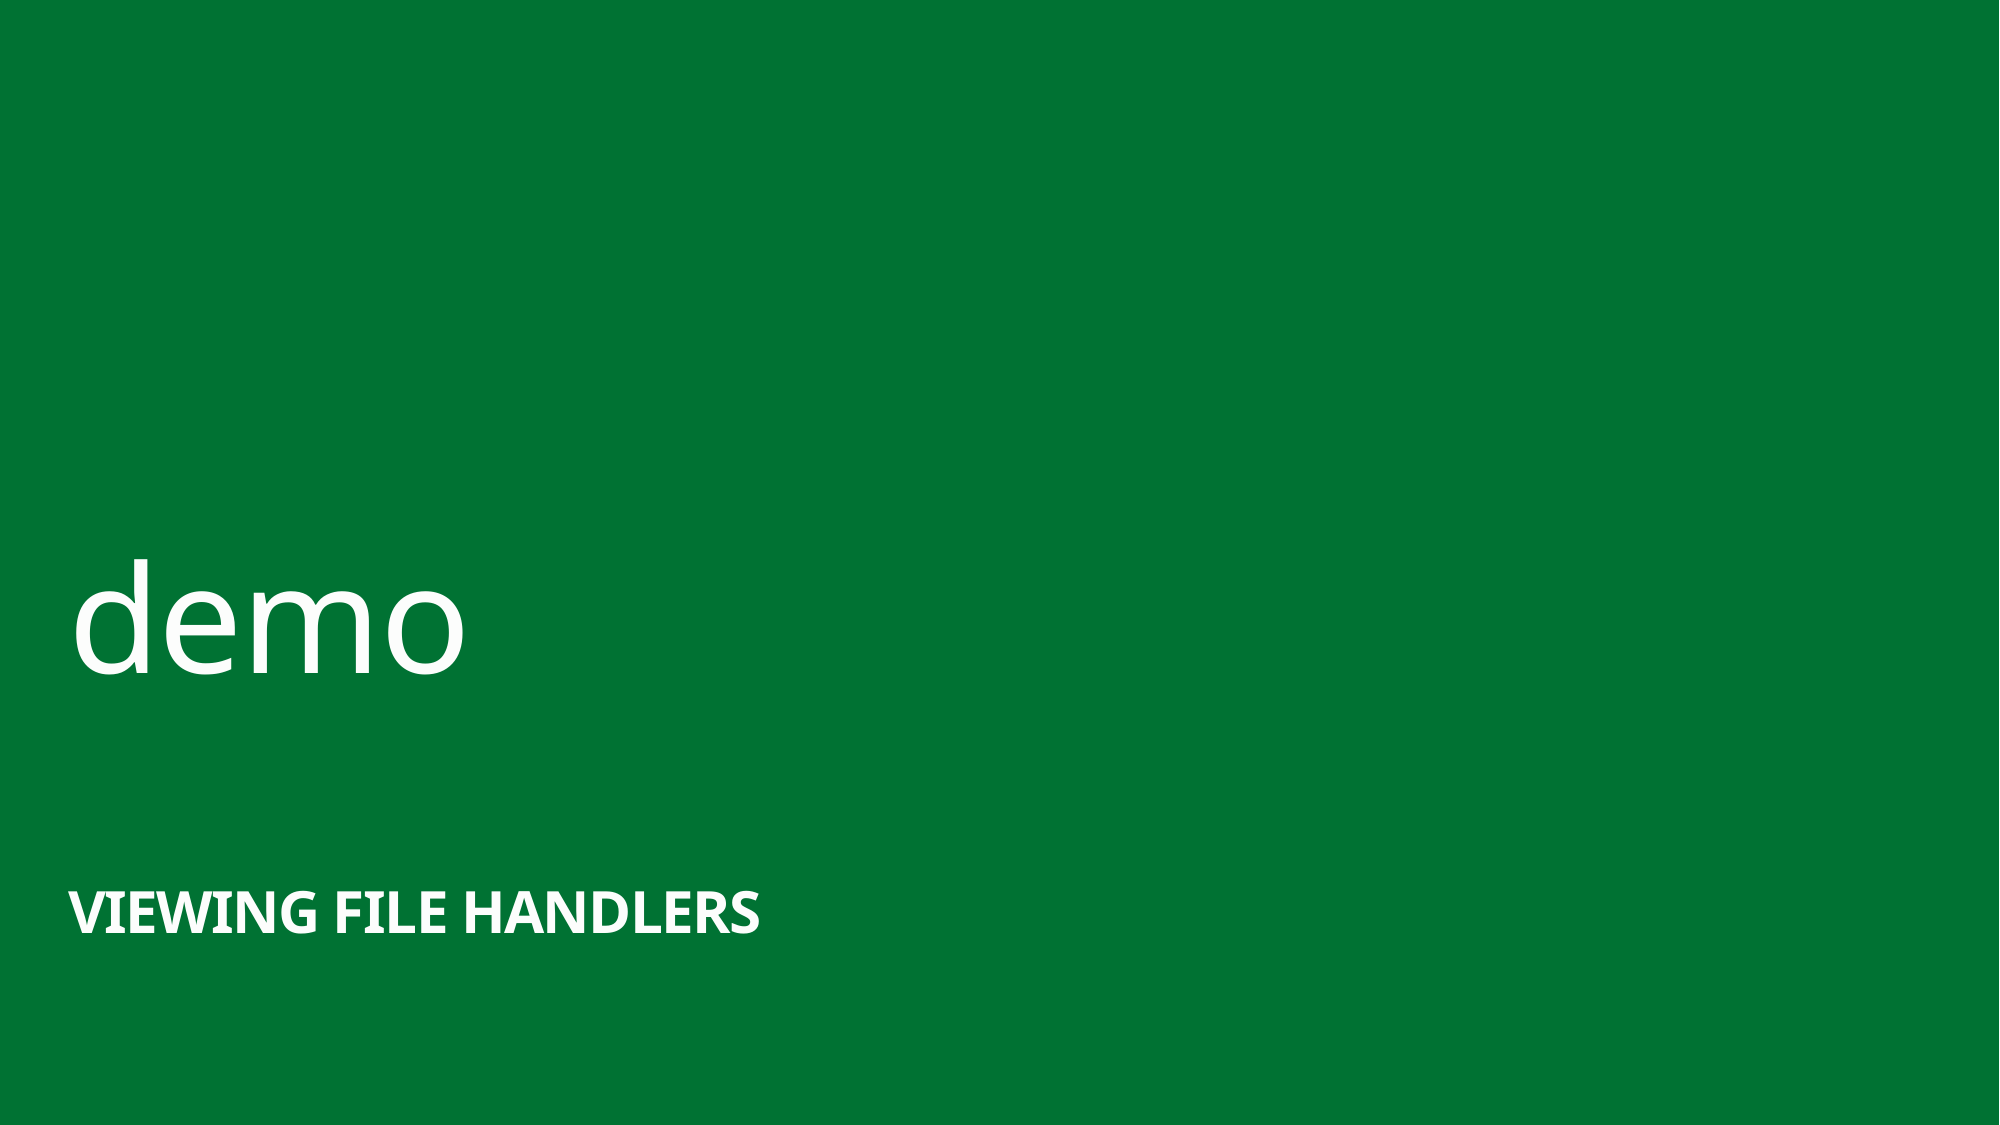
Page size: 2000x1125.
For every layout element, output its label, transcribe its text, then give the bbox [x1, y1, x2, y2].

subtitle Viewing File Handlers [68, 782, 1789, 1046]
list demo [68, 511, 1827, 739]
